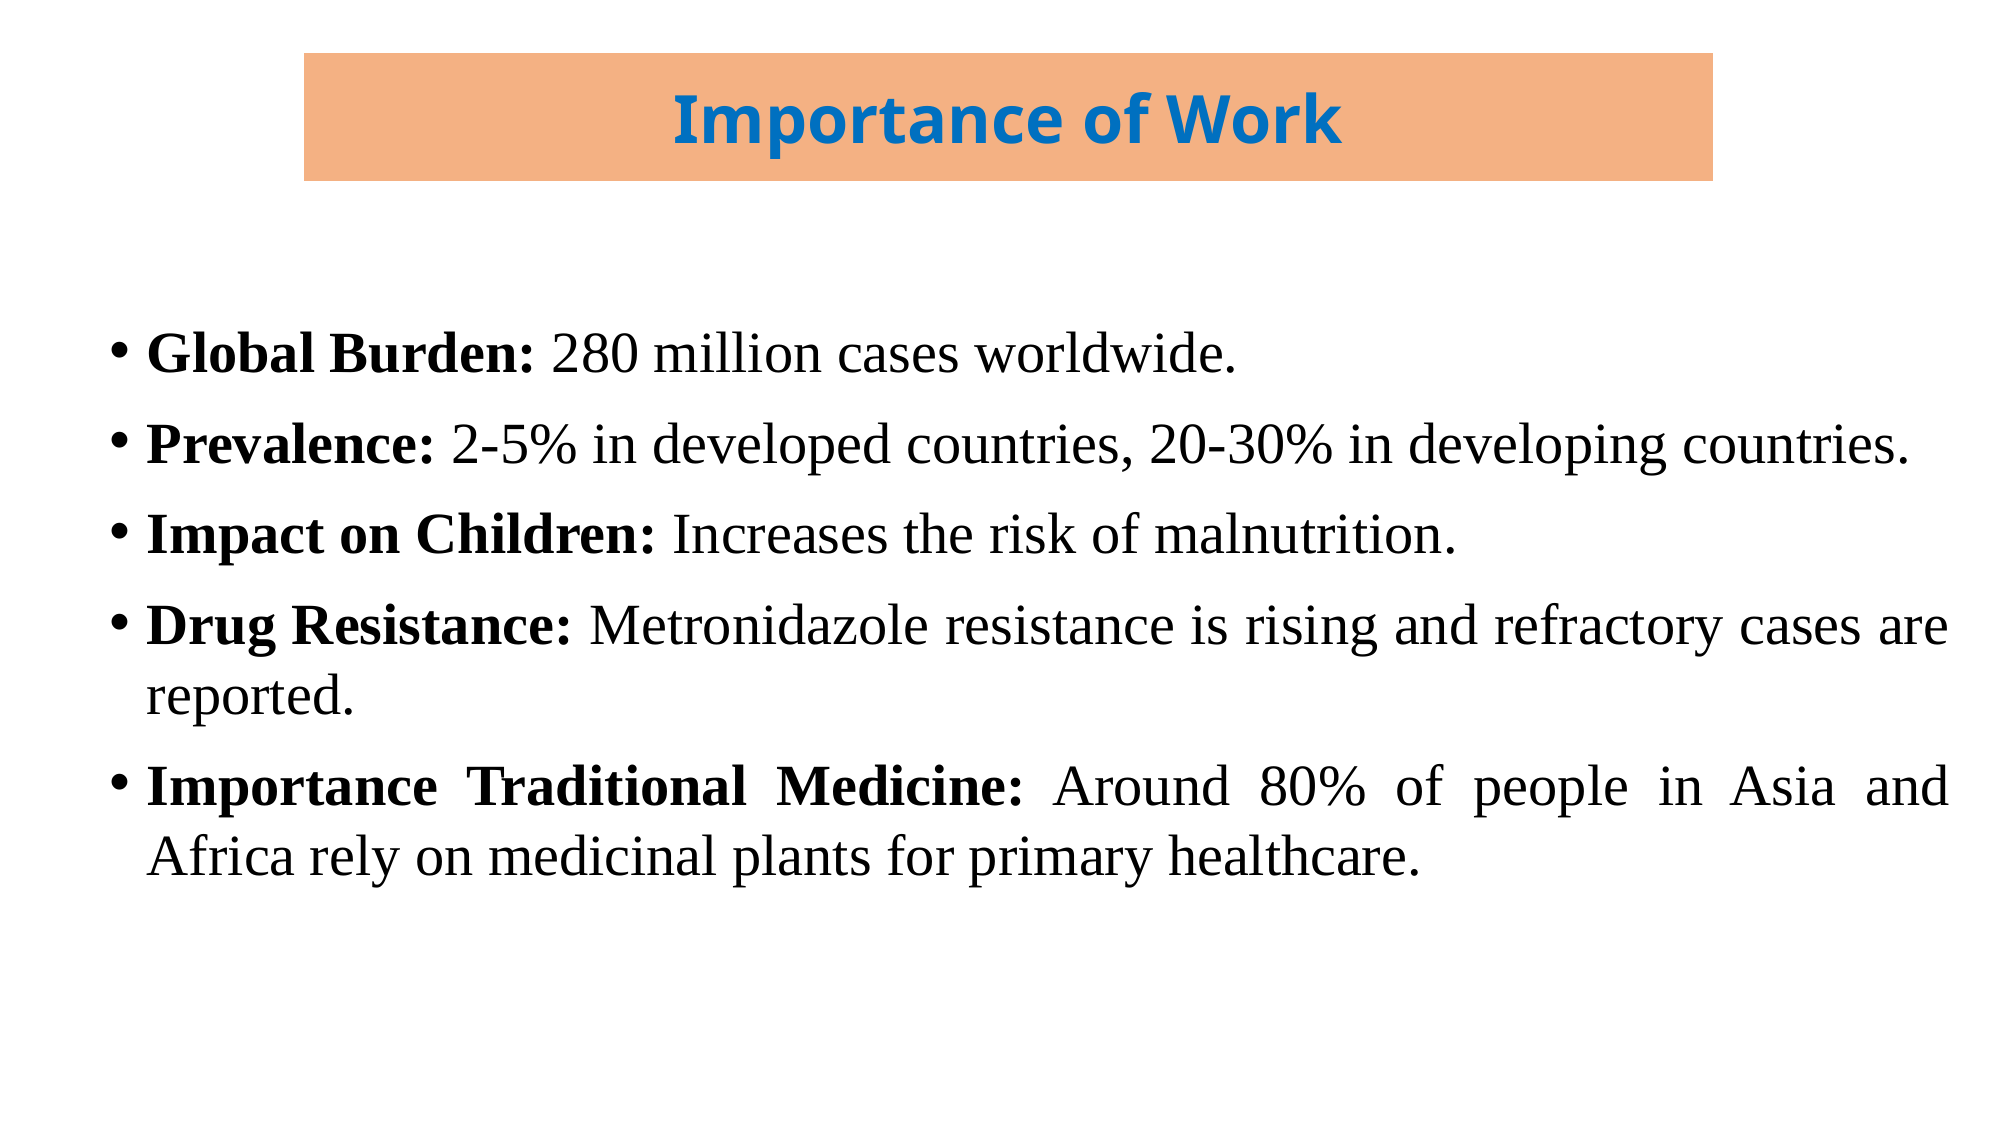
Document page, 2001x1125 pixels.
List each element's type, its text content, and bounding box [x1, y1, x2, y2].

list Global Burden: 280 million cases worldwide. Prevalence: 2-5% in developed countries, 20-30% in developing countries. Impact on Children: Increases the risk of malnutrition. Drug Resistance: Metronidazole resistance is rising and refractory cases are reported. Importance Traditional Medicine: Around 80% of people in Asia and Africa rely on medicinal plants for primary healthcare. [94, 306, 1966, 971]
text_box Importance of Work [302, 51, 1715, 183]
